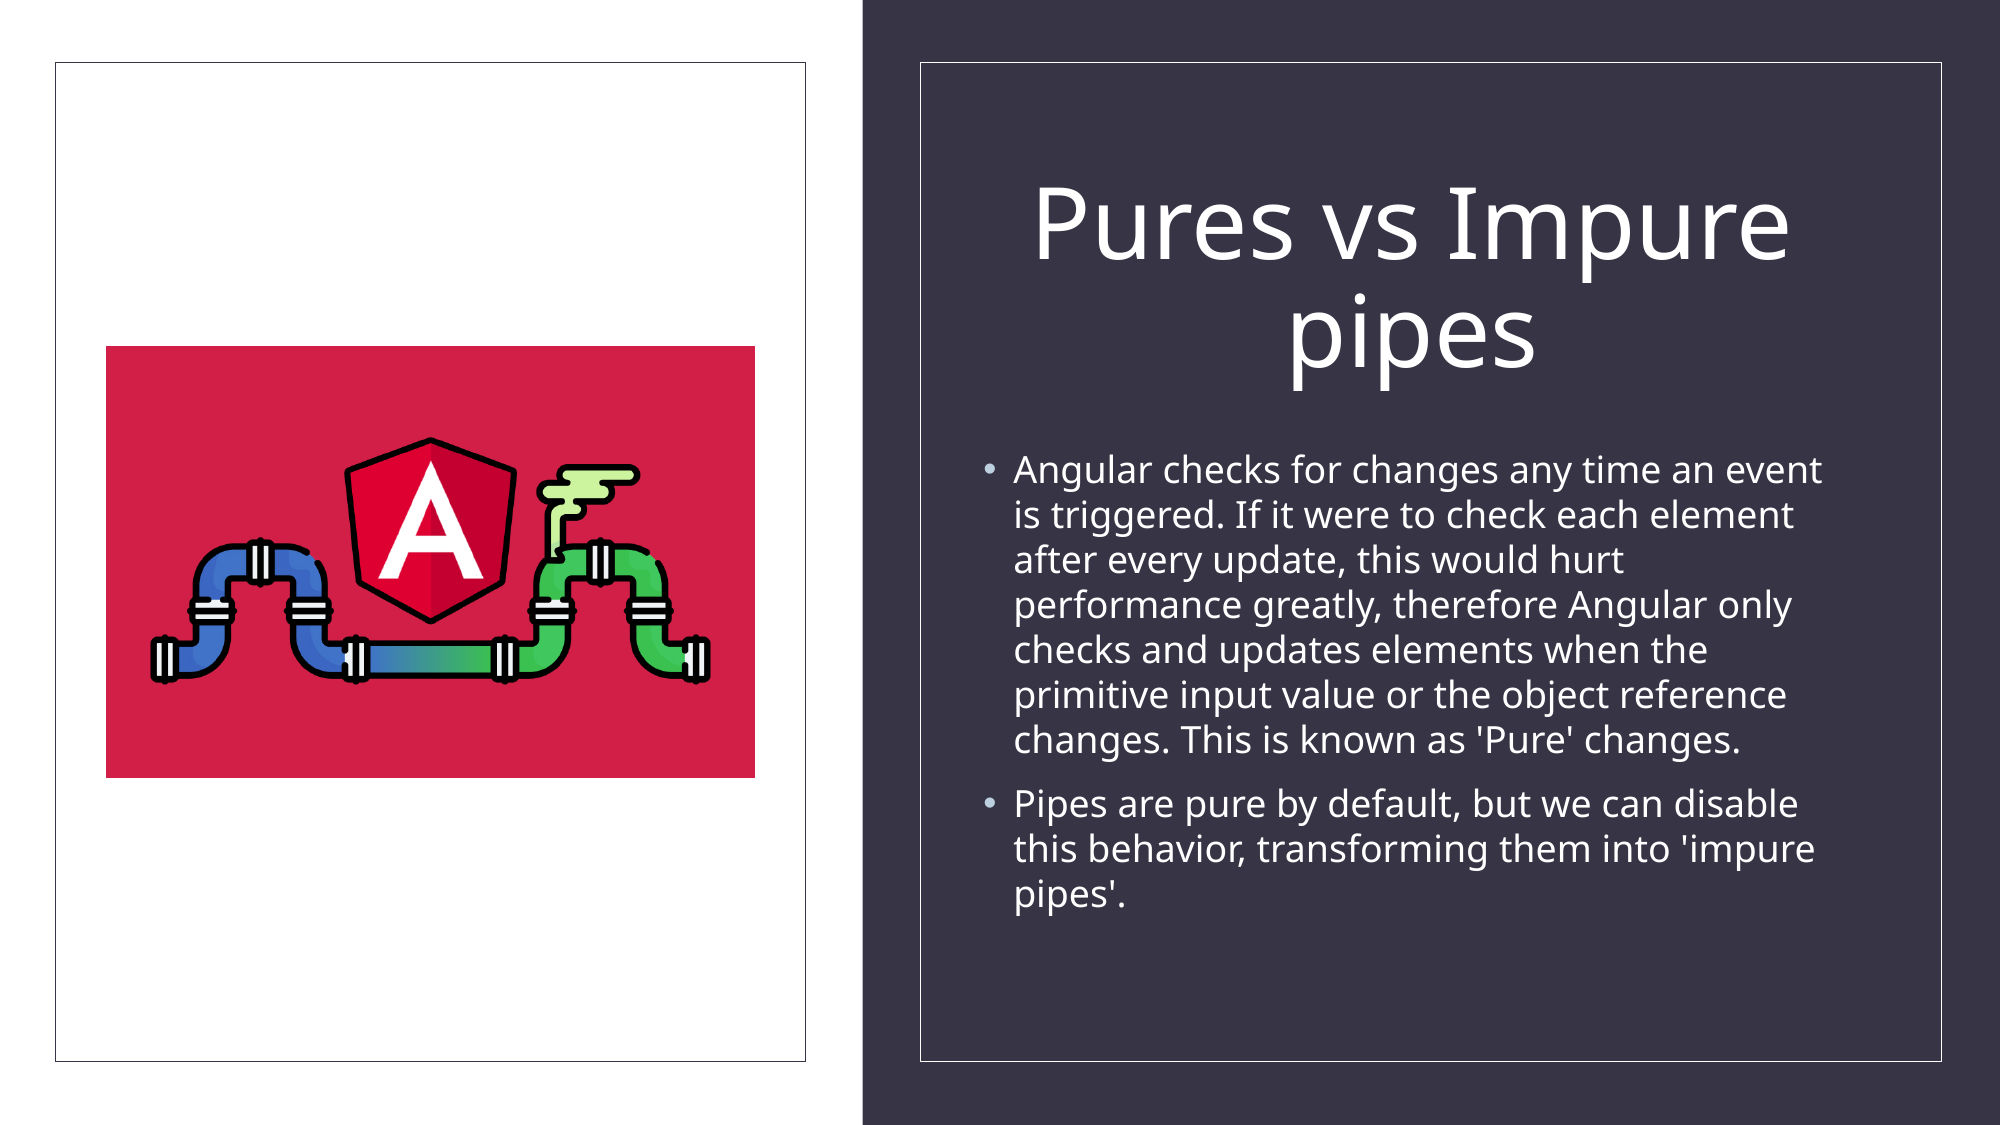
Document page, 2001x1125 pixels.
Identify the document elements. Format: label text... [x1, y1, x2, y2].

text_box [55, 62, 806, 1062]
text_box [920, 61, 1943, 1062]
picture [106, 346, 755, 778]
title Pures vs Impure pipes [968, 146, 1857, 417]
text_box [864, 0, 2000, 1125]
list Angular checks for changes any time an event is triggered. If it were to check each element after every update, this would hurt performance greatly, therefore Angular only checks and updates elements when the primitive input value or the object reference changes. This is known as 'Pure' changes. Pipes are pure by default, but we can disable this behavior, transforming them into 'impure pipes'. [968, 438, 1857, 979]
text_box [0, 0, 864, 1125]
